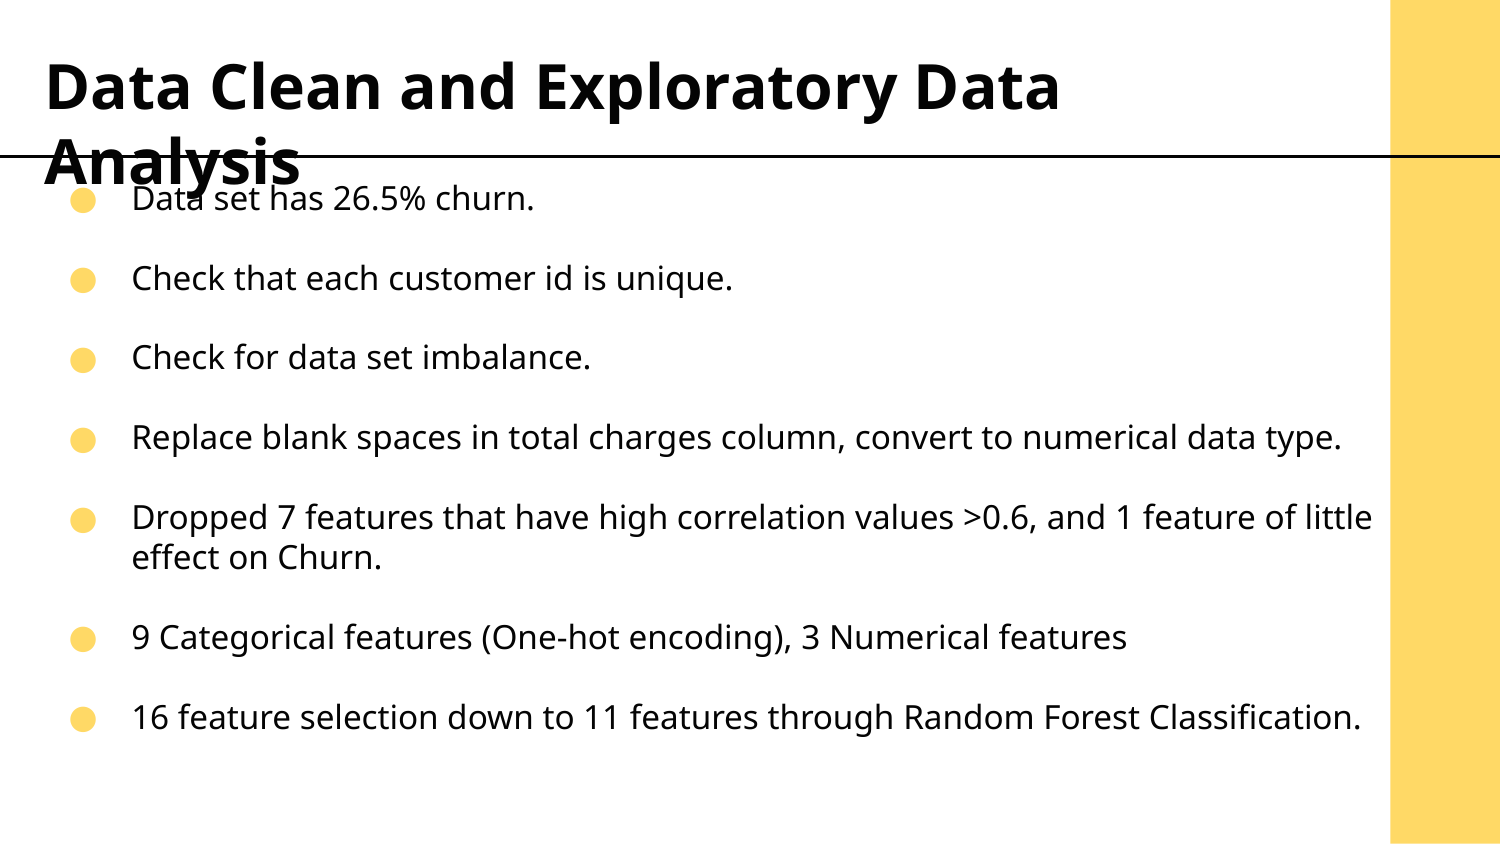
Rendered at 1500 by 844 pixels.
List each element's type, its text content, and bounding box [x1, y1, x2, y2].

list Data set has 26.5% churn. Check that each customer id is unique. Check for data set imbalance. Replace blank spaces in total charges column, convert to numerical data type. Dropped 7 features that have high correlation values >0.6, and 1 feature of little effect on Churn. 9 Categorical features (One-hot encoding), 3 Numerical features 16 feature selection down to 11 features through Random Forest Classification. [41, 161, 1424, 832]
title Data Clean and Exploratory Data Analysis [29, 32, 1176, 143]
